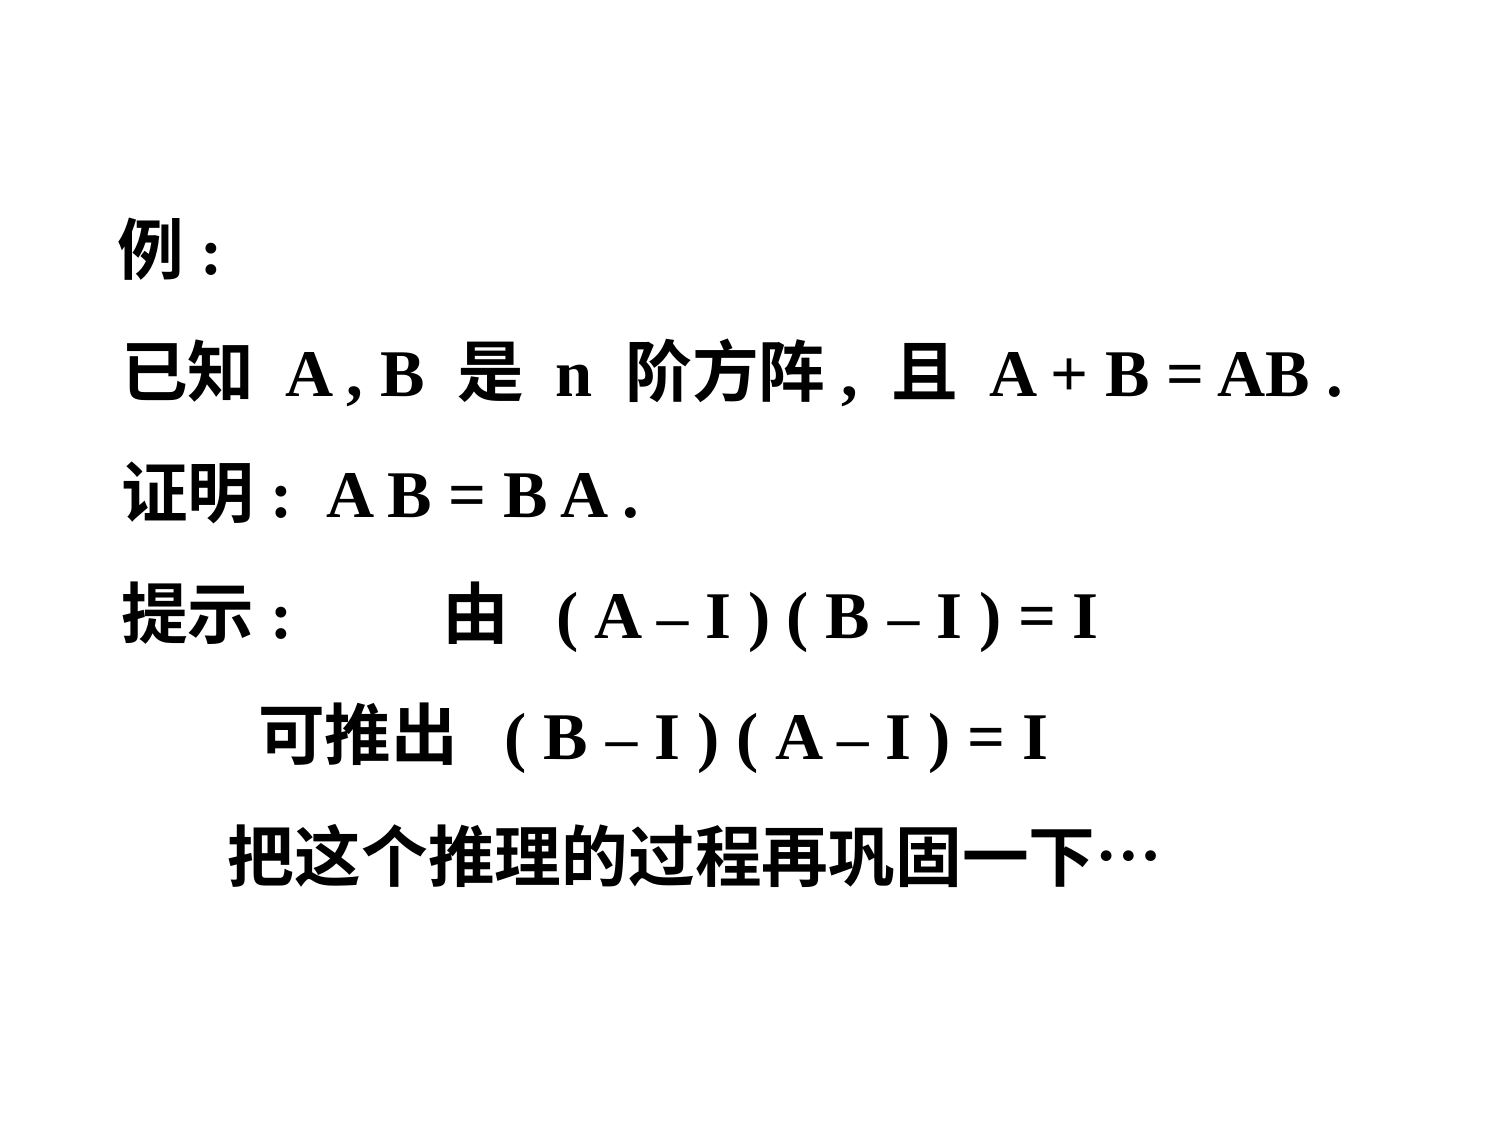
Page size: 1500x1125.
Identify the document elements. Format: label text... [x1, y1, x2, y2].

list 例: 已知 A , B 是 n 阶方阵, 且 A + B = AB . 证明: A B = B A . 提示: 由 ( A – I ) ( B – I ) = I 可推出 ( B – I ) ( A – I ) = I 把这个推理的过程再巩固一下… [75, 172, 1425, 1005]
